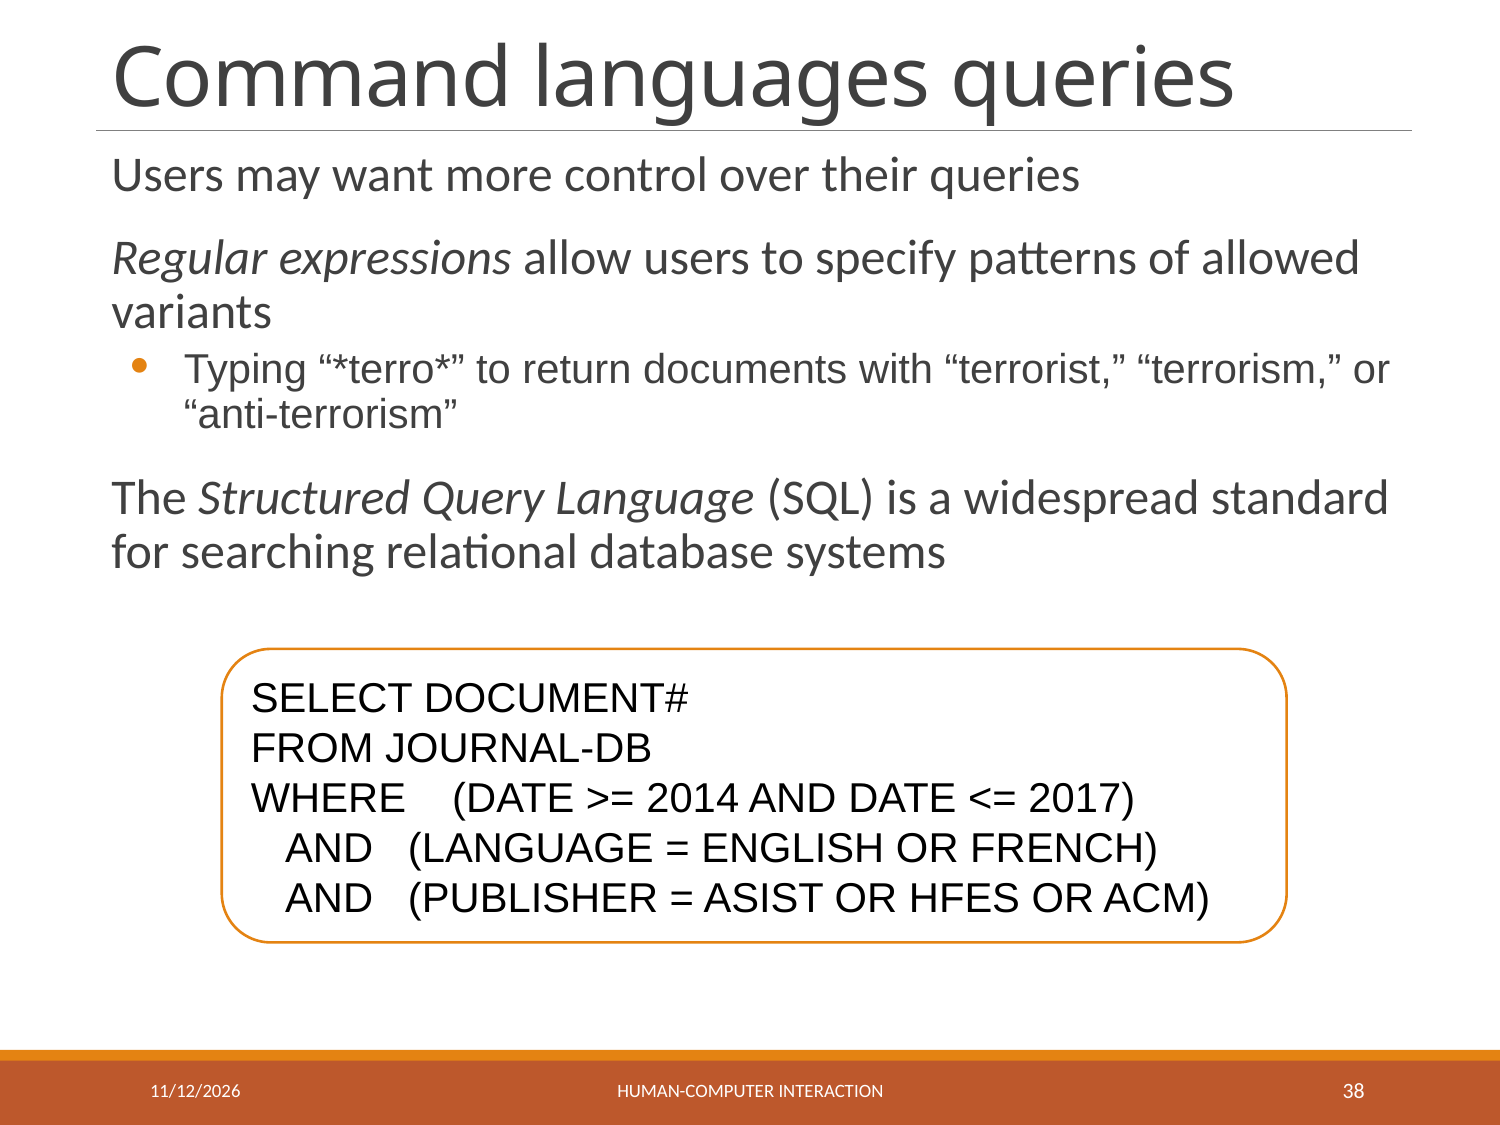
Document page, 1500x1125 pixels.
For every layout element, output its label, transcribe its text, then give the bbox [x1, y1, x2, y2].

title Command languages queries [96, 19, 1500, 131]
text_box SELECT DOCUMENT# FROM JOURNAL-DB WHERE (DATE >= 2014 AND DATE <= 2017) AND (LANGUAGE = ENGLISH OR FRENCH) AND (PUBLISHER = ASIST OR HFES OR ACM) [220, 647, 1288, 944]
slide_number 38 [1218, 1059, 1380, 1120]
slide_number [135, 1059, 440, 1120]
list Users may want more control over their queries Regular expressions allow users to specify patterns of allowed variants Typing “*terro*” to return documents with “terrorist,” “terrorism,” or “anti-terrorism” The Structured Query Language (SQL) is a widespread standard for searching relational database systems [96, 140, 1413, 1034]
footer Human-computer interaction [453, 1059, 1047, 1120]
